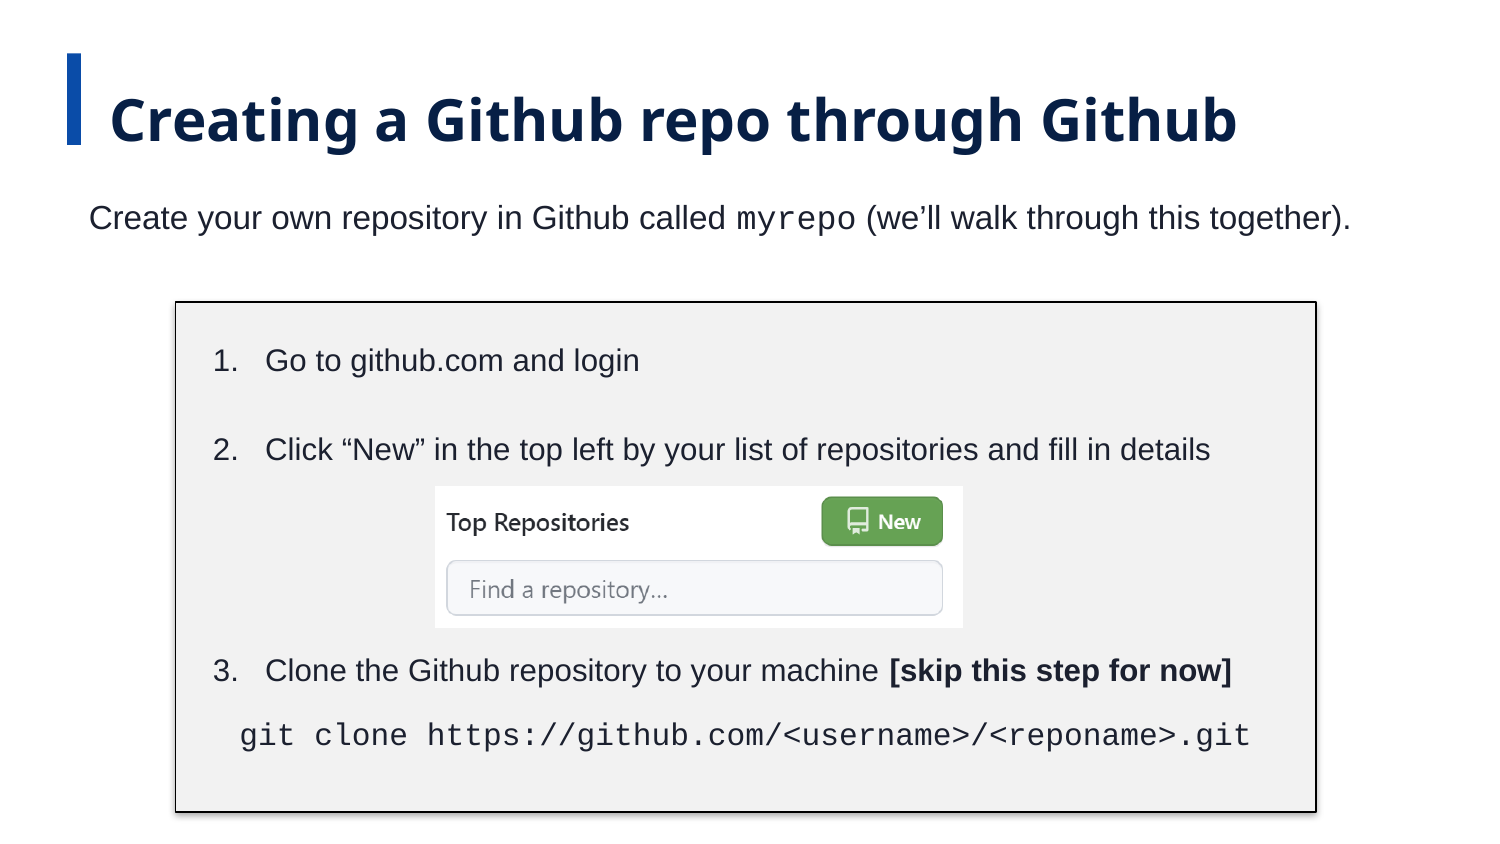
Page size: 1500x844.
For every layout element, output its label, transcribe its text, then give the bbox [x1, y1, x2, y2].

text_box 1. Go to github.com and login [198, 332, 1302, 385]
picture [435, 486, 963, 628]
text_box git clone https://github.com/<username>/<reponame>.git [198, 707, 1293, 760]
text_box [65, 51, 83, 147]
text_box Creating a Github repo through Github [95, 26, 1361, 161]
text_box 2. Click “New” in the top left by your list of repositories and fill in details [198, 421, 1302, 474]
text_box Create your own repository in Github called myrepo (we’ll walk through this together). [74, 168, 1392, 244]
text_box 3. Clone the Github repository to your machine [skip this step for now] [198, 642, 1302, 696]
text_box [175, 301, 1317, 813]
